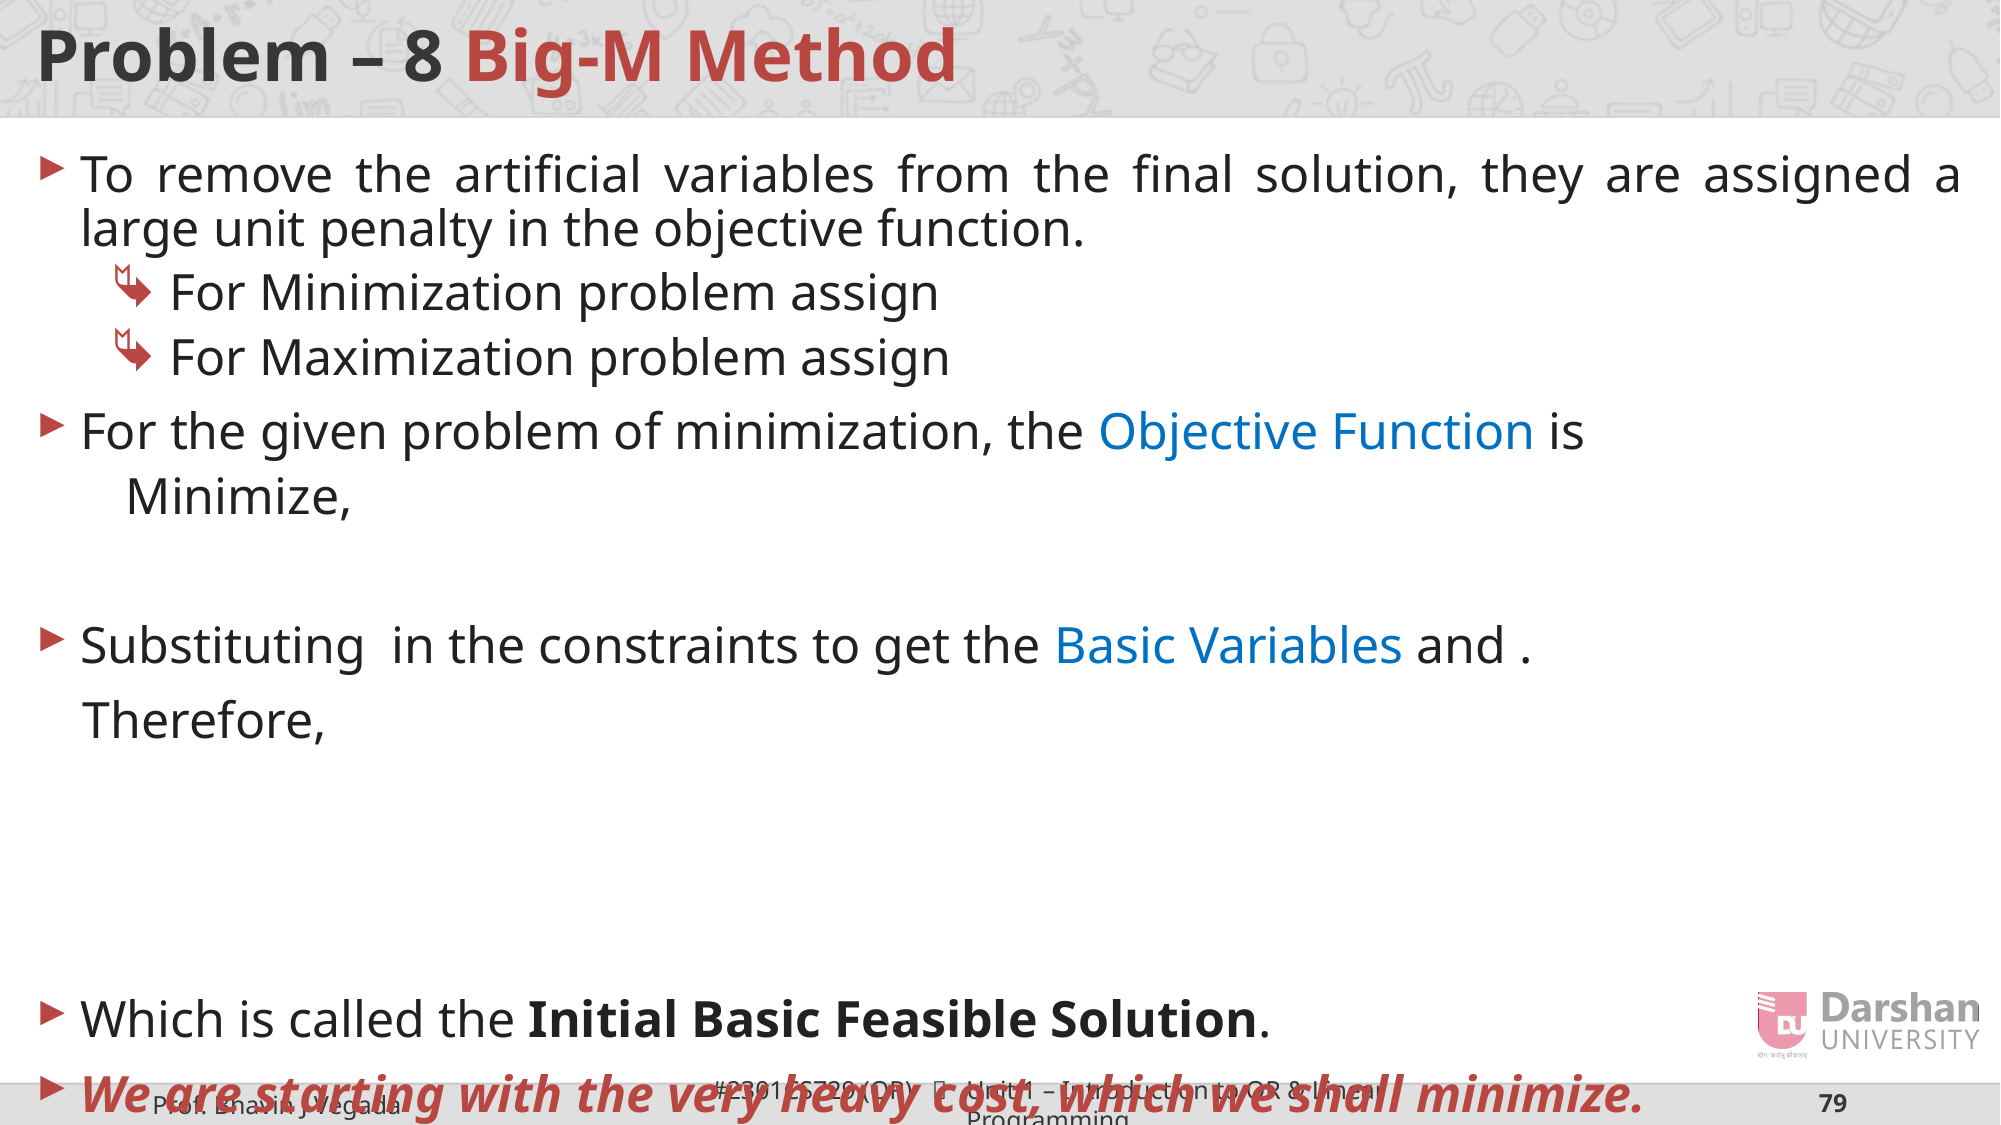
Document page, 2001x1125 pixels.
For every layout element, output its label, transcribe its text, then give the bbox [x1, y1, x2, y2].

title Problem – 8 Big-M Method [0, 0, 2000, 117]
table_header Cutting alternatives [1758, 992, 1979, 1059]
